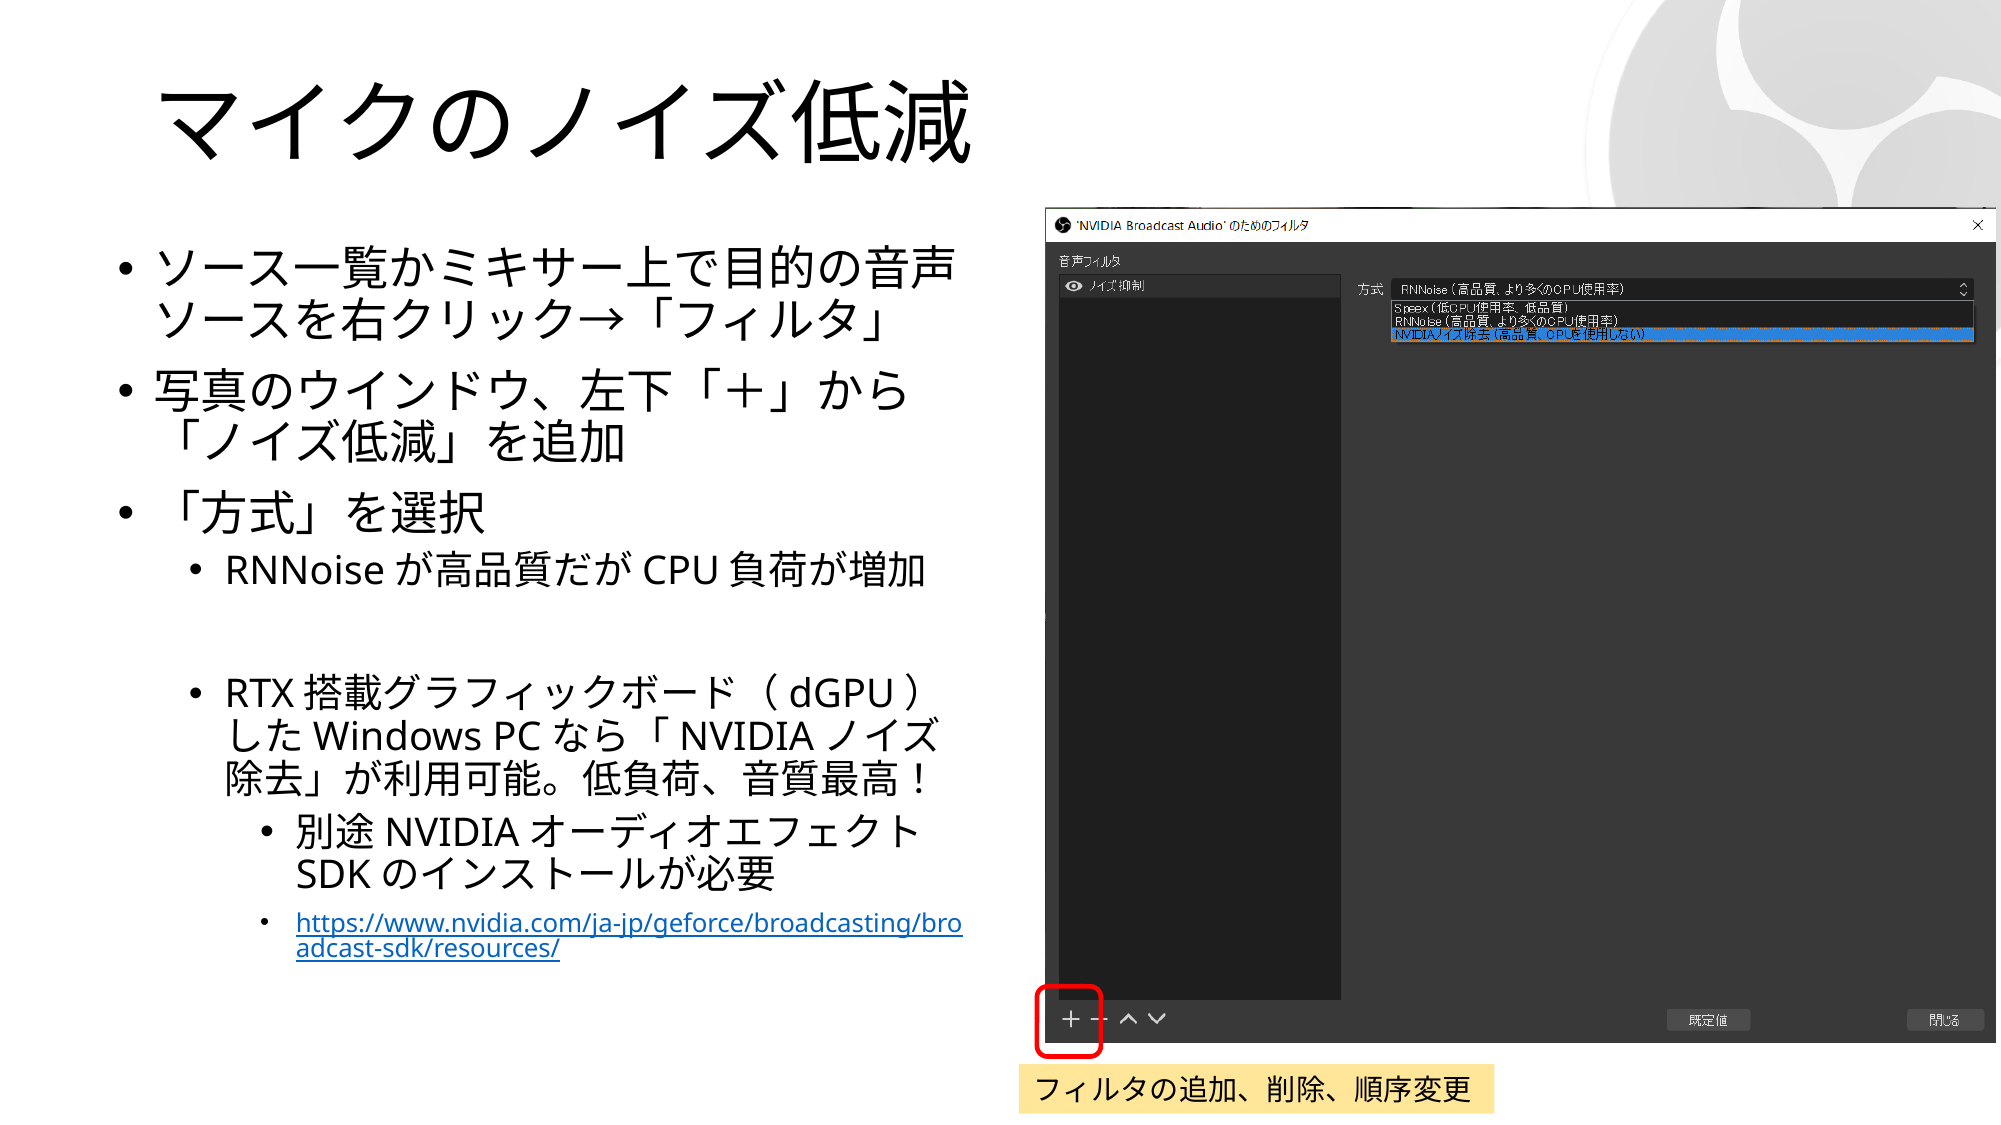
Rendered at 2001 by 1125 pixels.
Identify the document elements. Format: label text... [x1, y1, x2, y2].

list ソース一覧かミキサー上で目的の音声ソースを右クリック→「フィルタ」 写真のウインドウ、左下「＋」から「ノイズ低減」を追加 「方式」を選択 RNNoiseが高品質だがCPU負荷が増加 RTX搭載グラフィックボード（dGPU）したWindows PCなら「NVIDIAノイズ除去」が利用可能。低負荷、音質最高！ 別途NVIDIAオーディオエフェクトSDKのインストールが必要 https://www.nvidia.com/ja-jp/geforce/broadcasting/broadcast-sdk/resources/ [102, 237, 984, 1043]
picture [1045, 207, 1996, 1043]
title マイクのノイズ低減 [137, 59, 1863, 195]
text_box フィルタの追加、削除、順序変更 [1018, 1064, 1495, 1114]
text_box [1035, 985, 1102, 1058]
